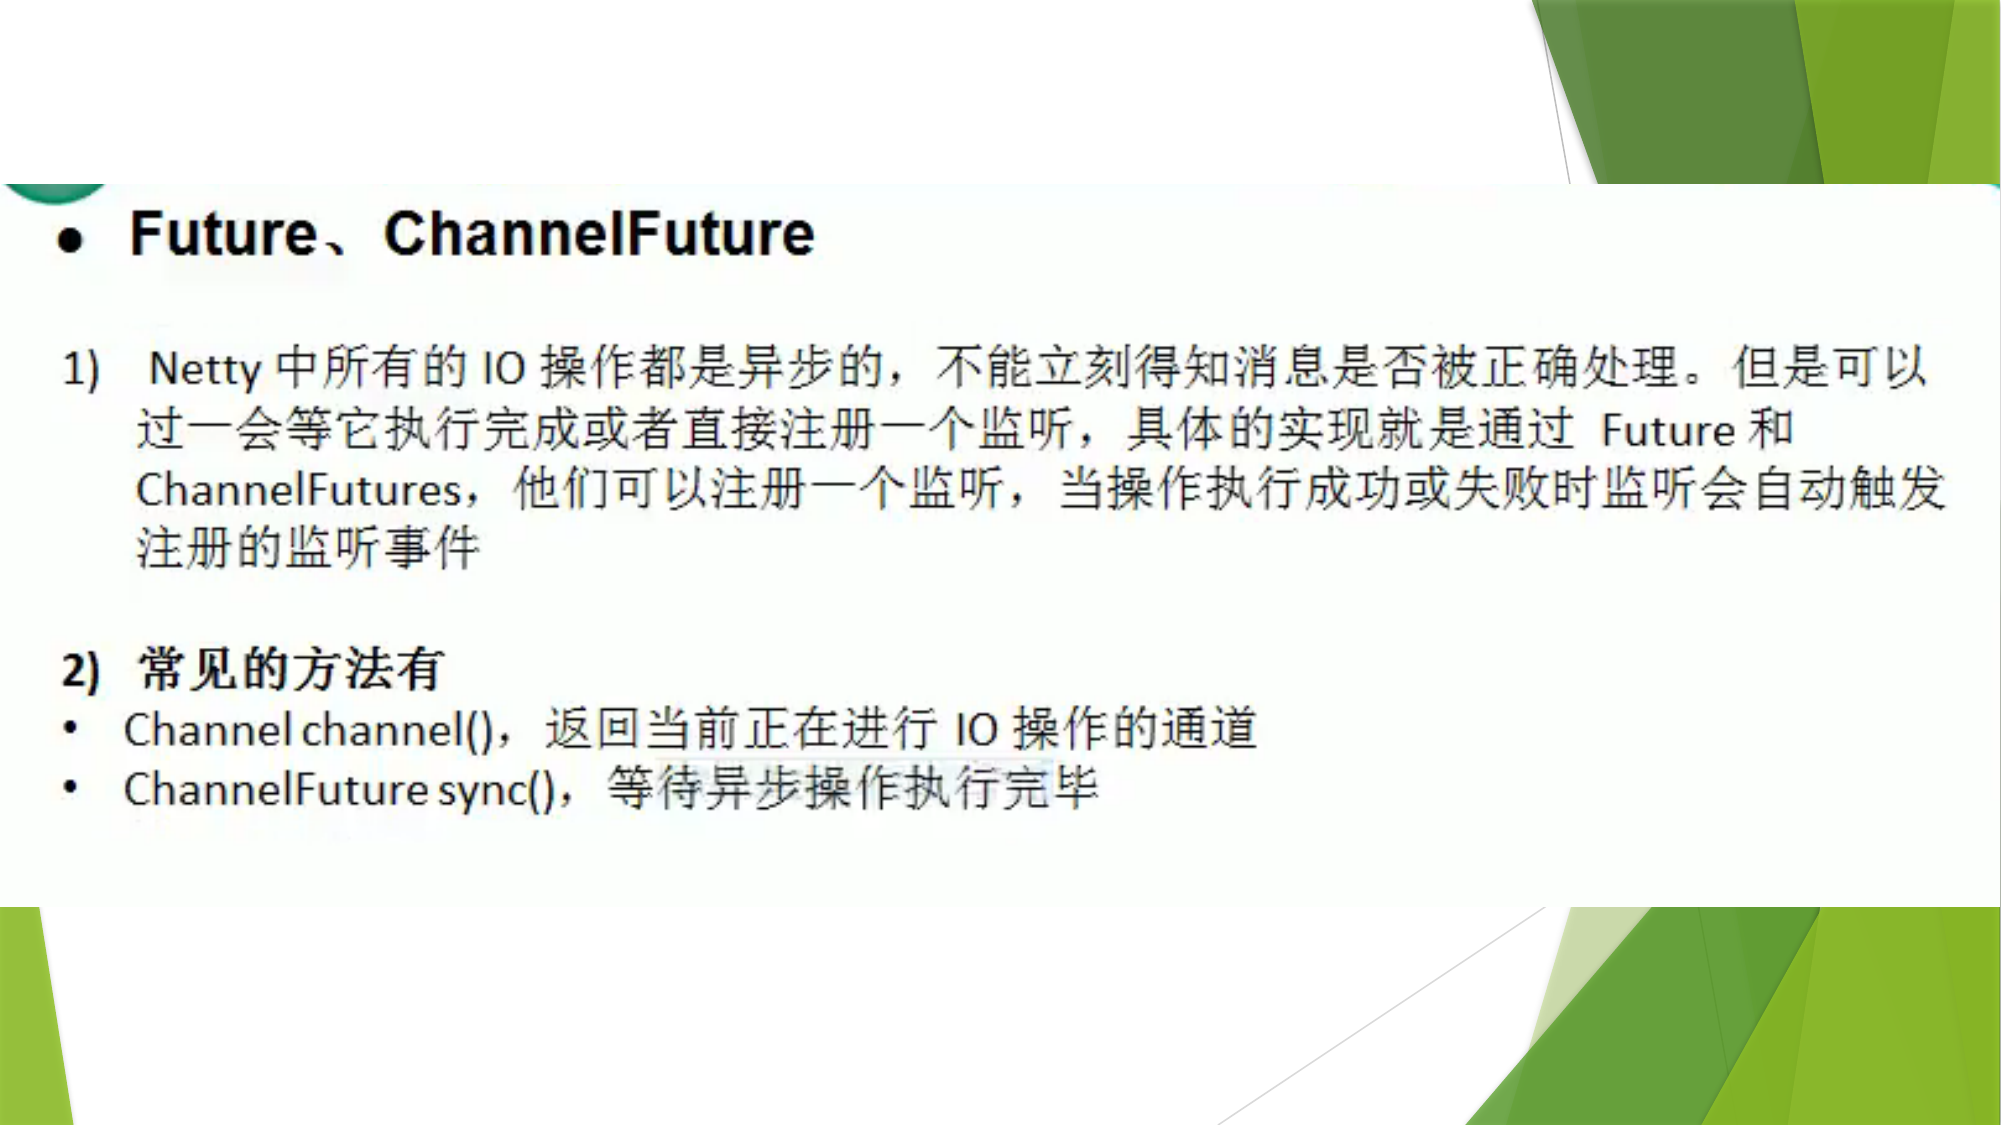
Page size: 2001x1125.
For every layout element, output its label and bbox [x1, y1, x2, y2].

picture [0, 183, 2000, 908]
